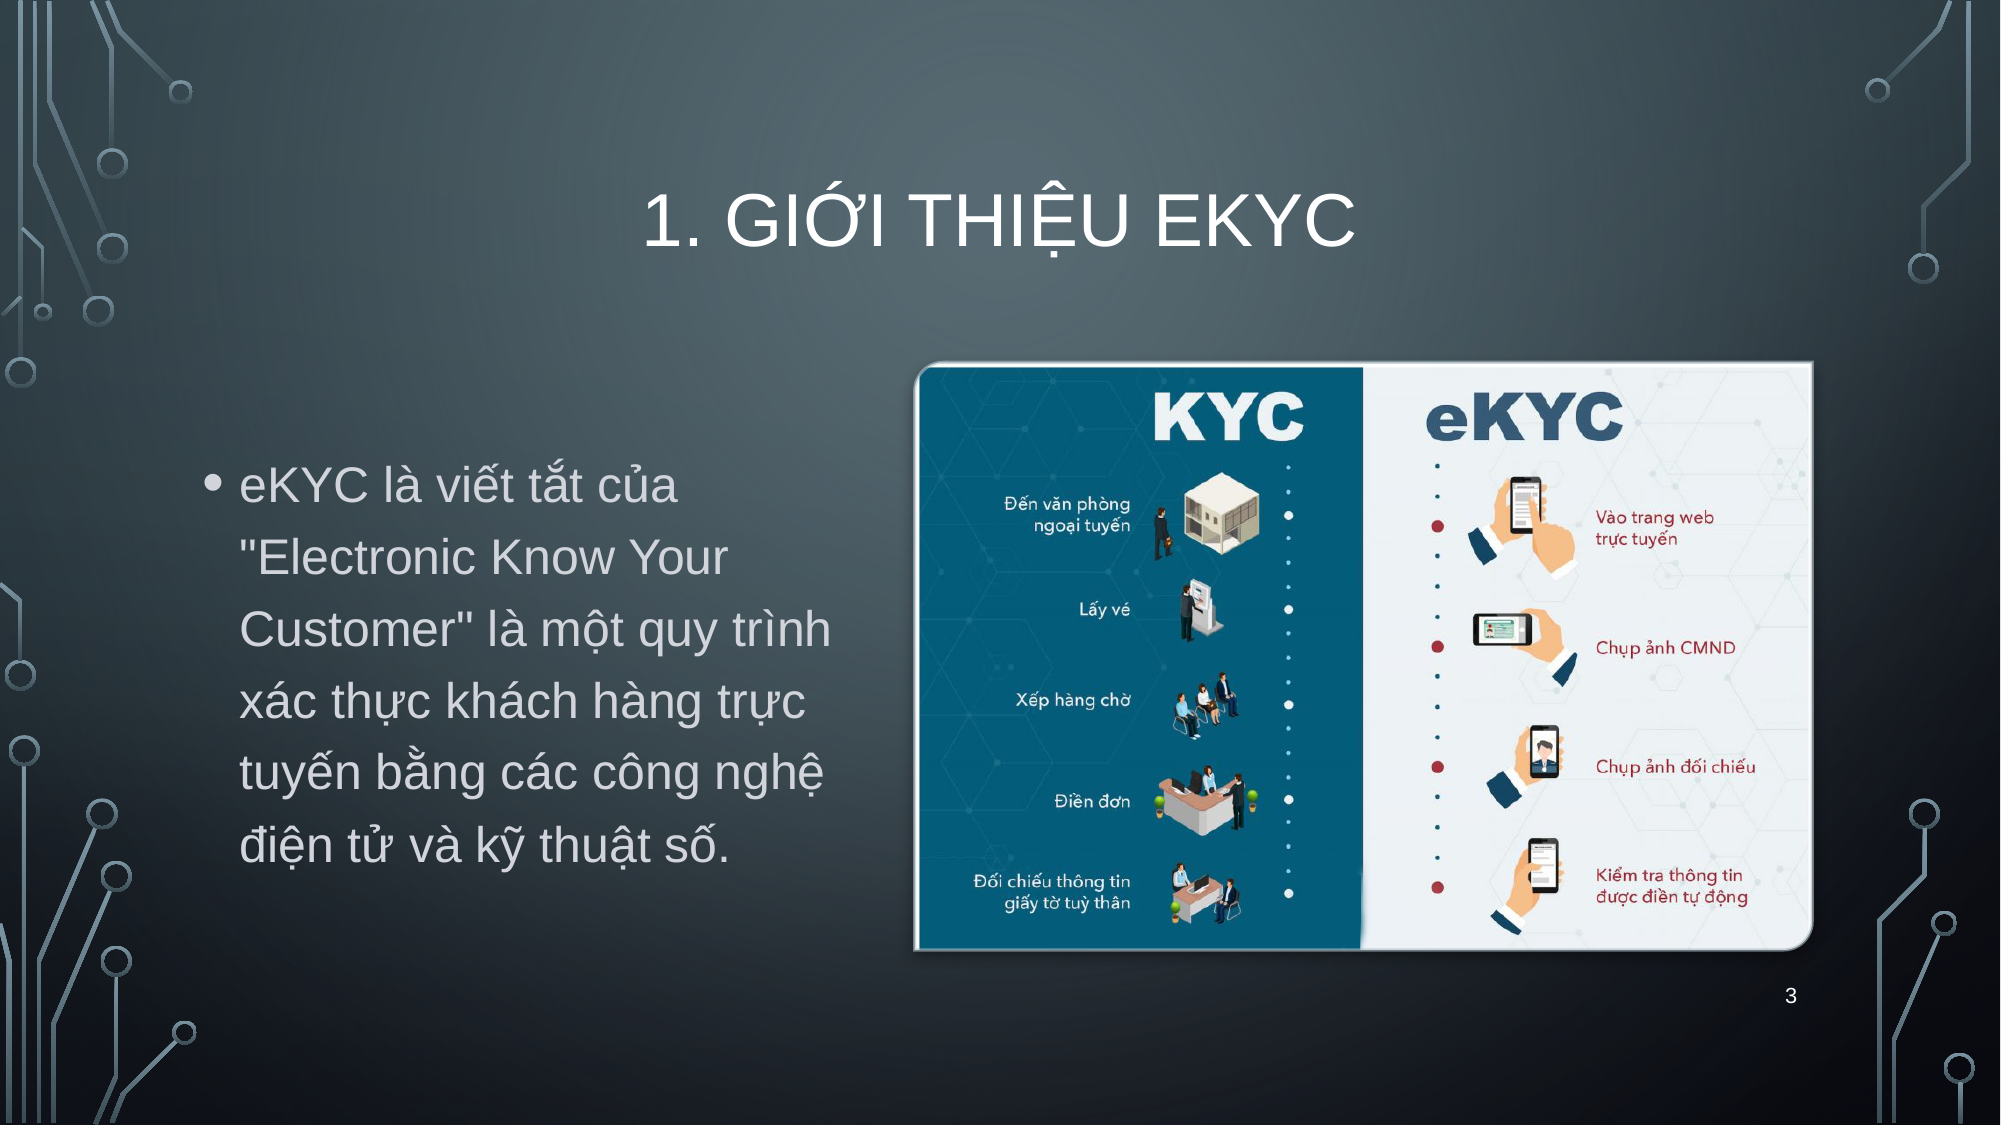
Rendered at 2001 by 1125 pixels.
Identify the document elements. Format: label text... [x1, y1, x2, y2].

list eKYC là viết tắt của "Electronic Know Your Customer" là một quy trình xác thực khách hàng trực tuyến bằng các công nghệ điện tử và kỹ thuật số. [187, 362, 894, 950]
title 1. Giới thiệu EKYC [187, 101, 1813, 344]
slide_number 3 [1685, 965, 1813, 1025]
picture [914, 362, 1813, 951]
